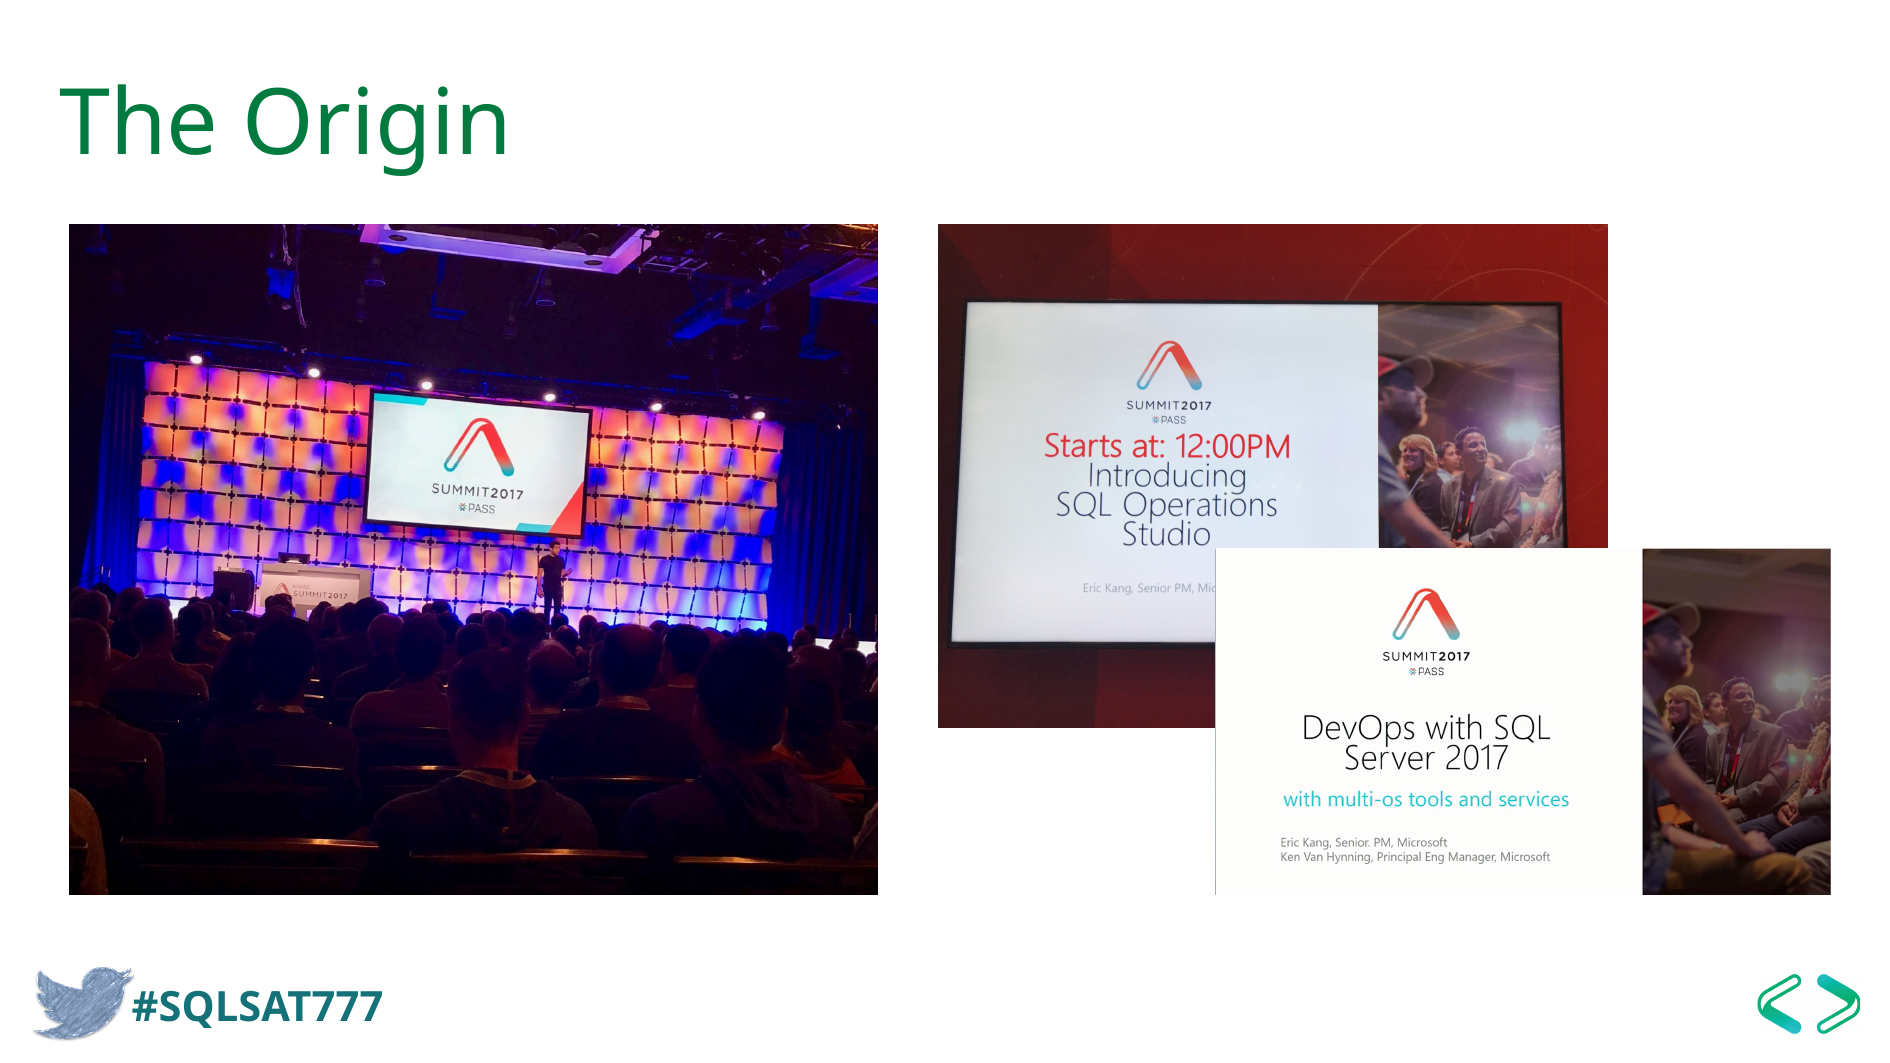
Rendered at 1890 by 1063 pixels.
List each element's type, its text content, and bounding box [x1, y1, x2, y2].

picture [68, 224, 878, 895]
picture [26, 952, 137, 1048]
title The Origin [59, 59, 1831, 178]
picture [937, 224, 1832, 895]
